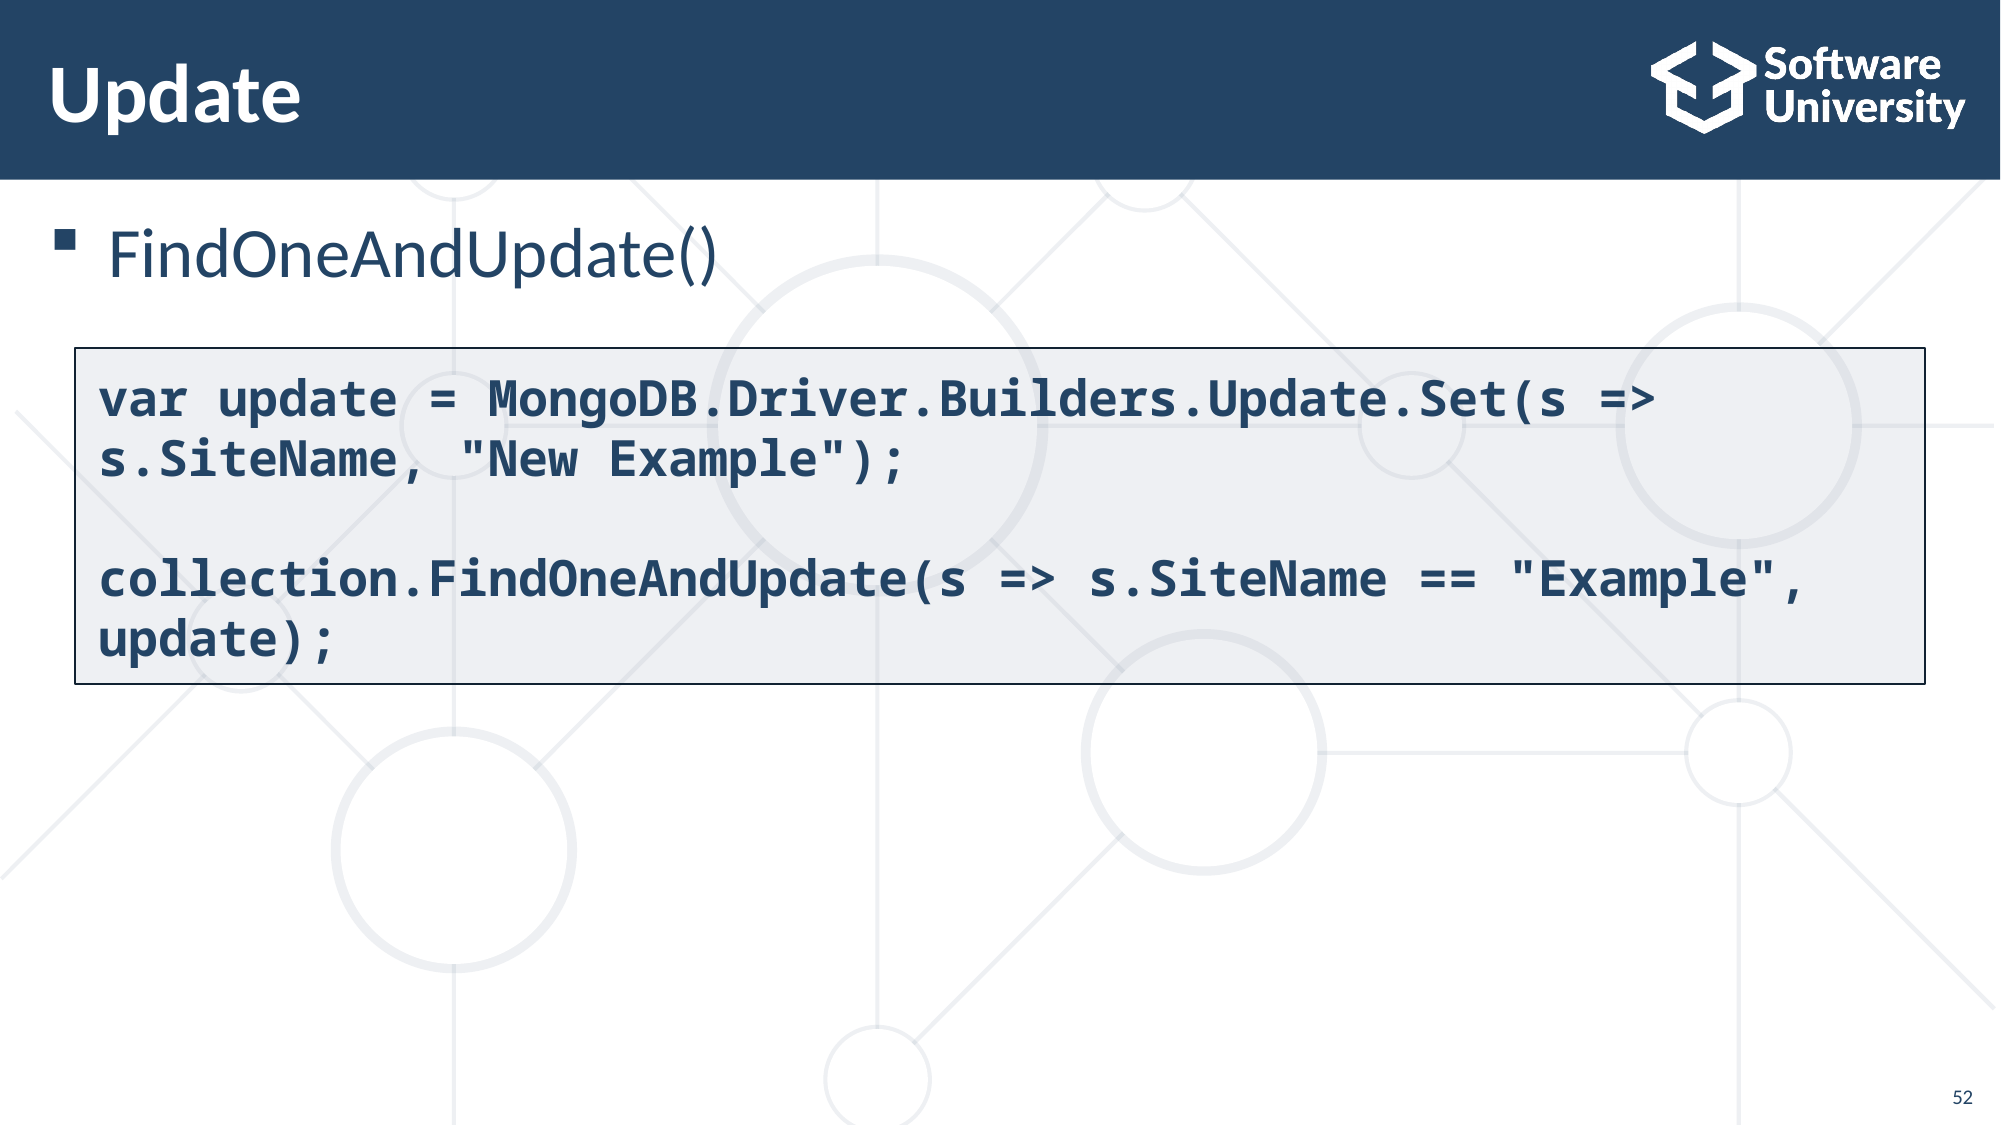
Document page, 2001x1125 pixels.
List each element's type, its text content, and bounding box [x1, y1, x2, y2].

slide_number 52 [1927, 1067, 1989, 1117]
title Update [31, 16, 1625, 162]
picture [1651, 41, 1966, 134]
text_box var update = MongoDB.Driver.Builders.Update.Set(s => s.SiteName, "New Example"); collection.FindOneAndUpdate(s => s.SiteName == "Example", update); [74, 348, 1926, 684]
list FindOneAndUpdate() [31, 196, 1970, 1104]
